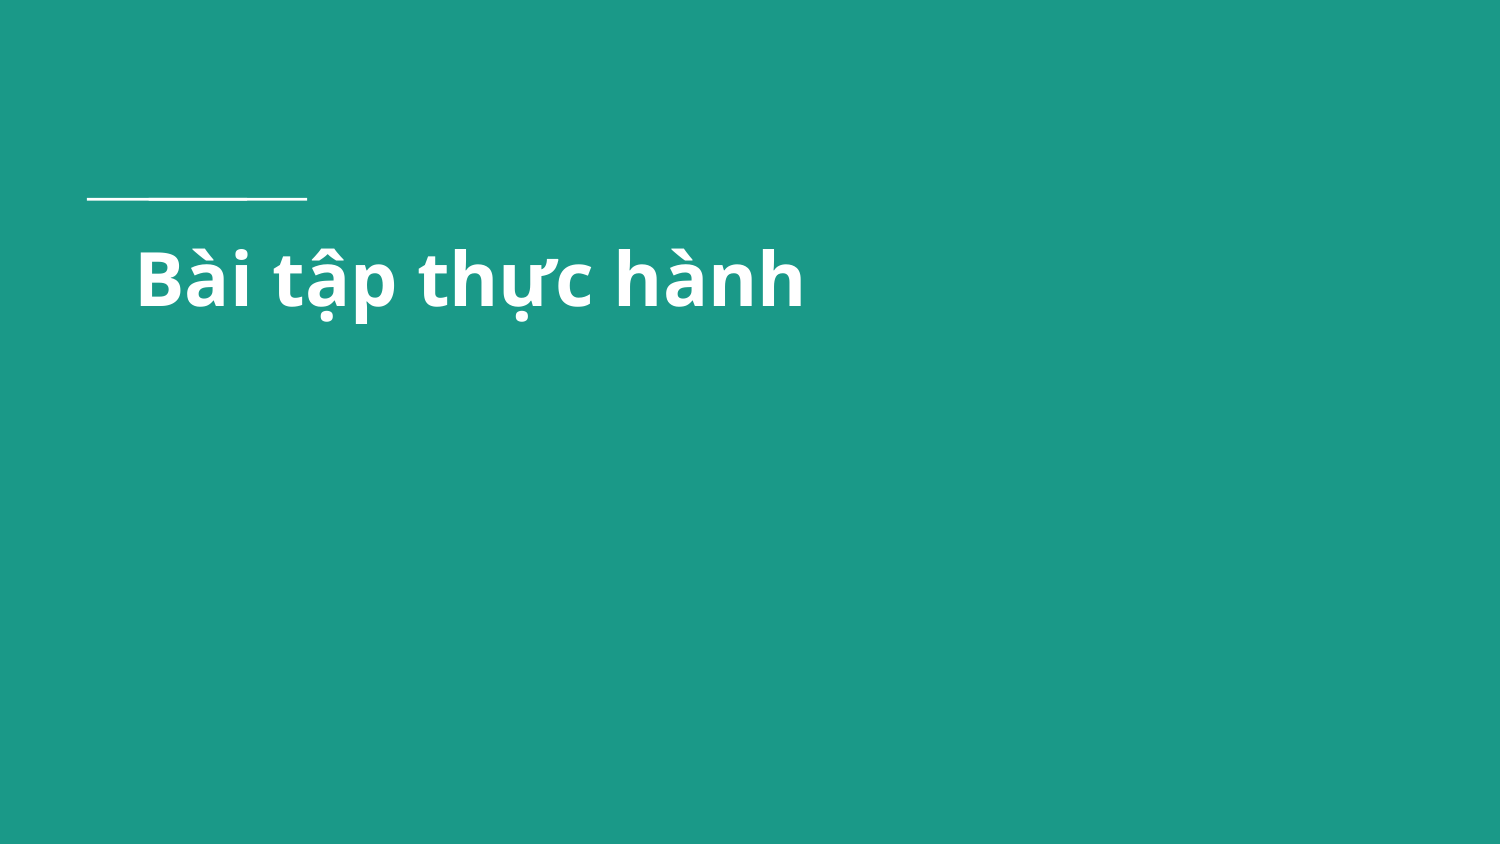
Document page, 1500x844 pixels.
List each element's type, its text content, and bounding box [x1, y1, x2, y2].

title Bài tập thực hành [119, 216, 1381, 466]
